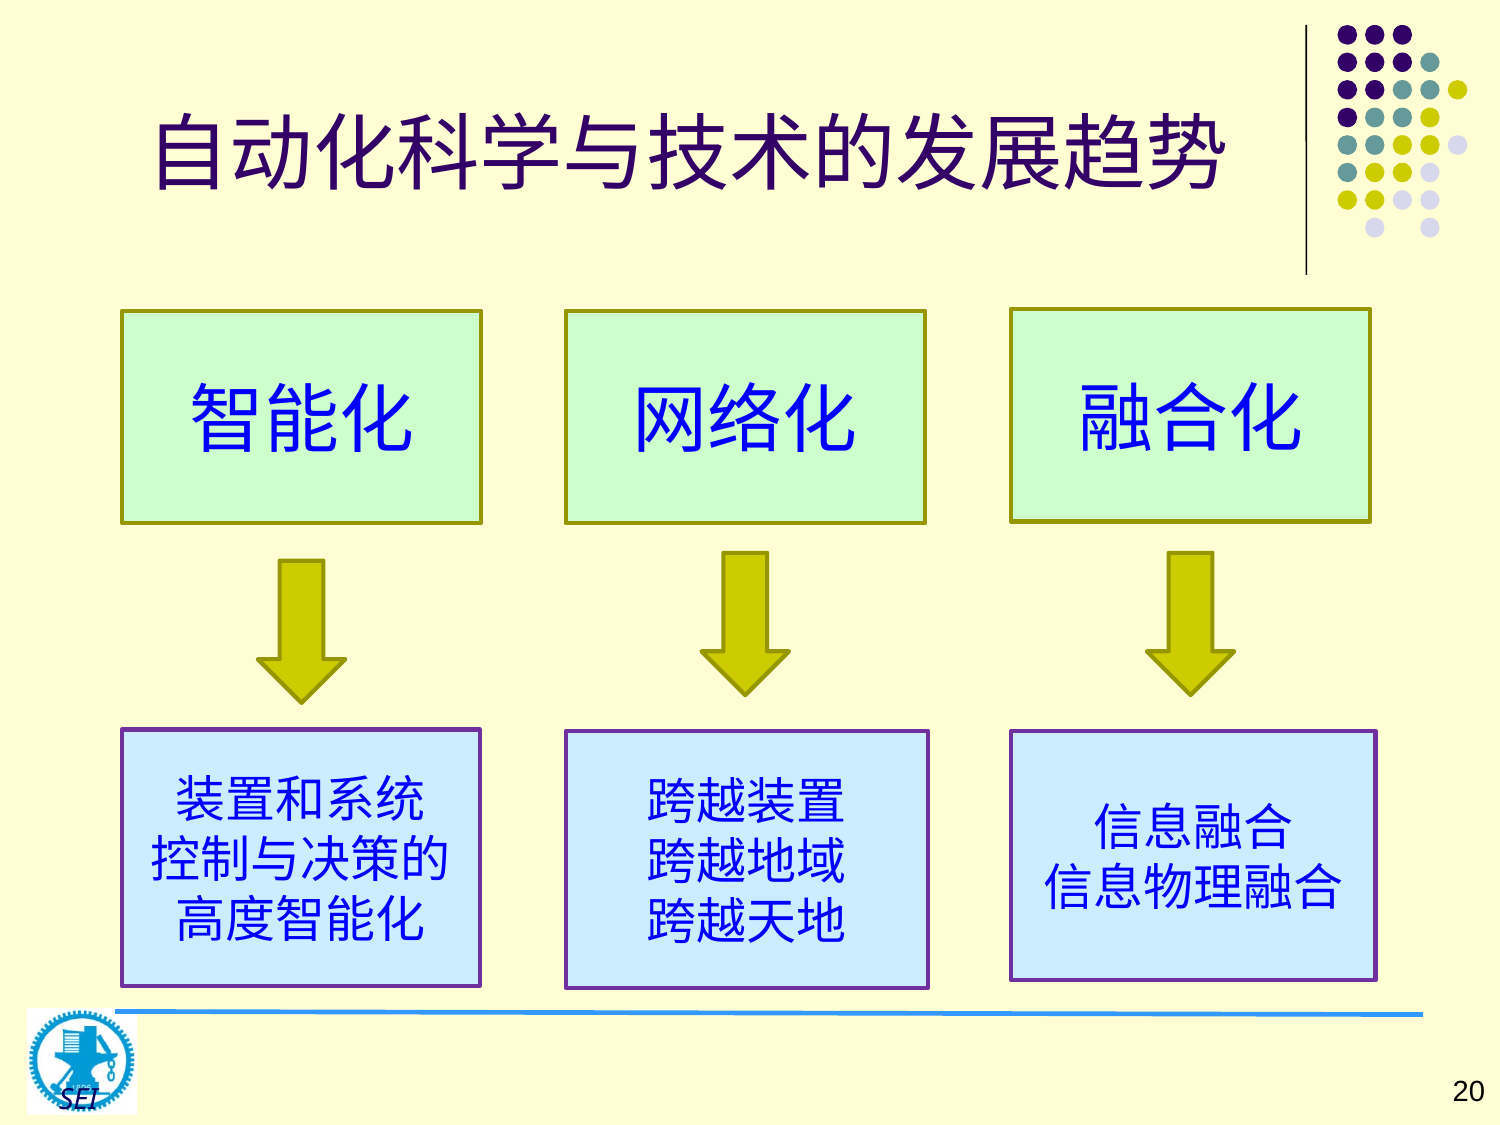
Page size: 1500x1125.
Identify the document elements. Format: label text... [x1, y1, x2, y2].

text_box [565, 310, 929, 988]
title 自动化科学与技术的发展趋势 [117, 89, 1259, 209]
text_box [1010, 308, 1376, 981]
text_box 20 [1386, 1064, 1500, 1115]
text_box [121, 310, 482, 987]
picture [27, 1008, 137, 1115]
